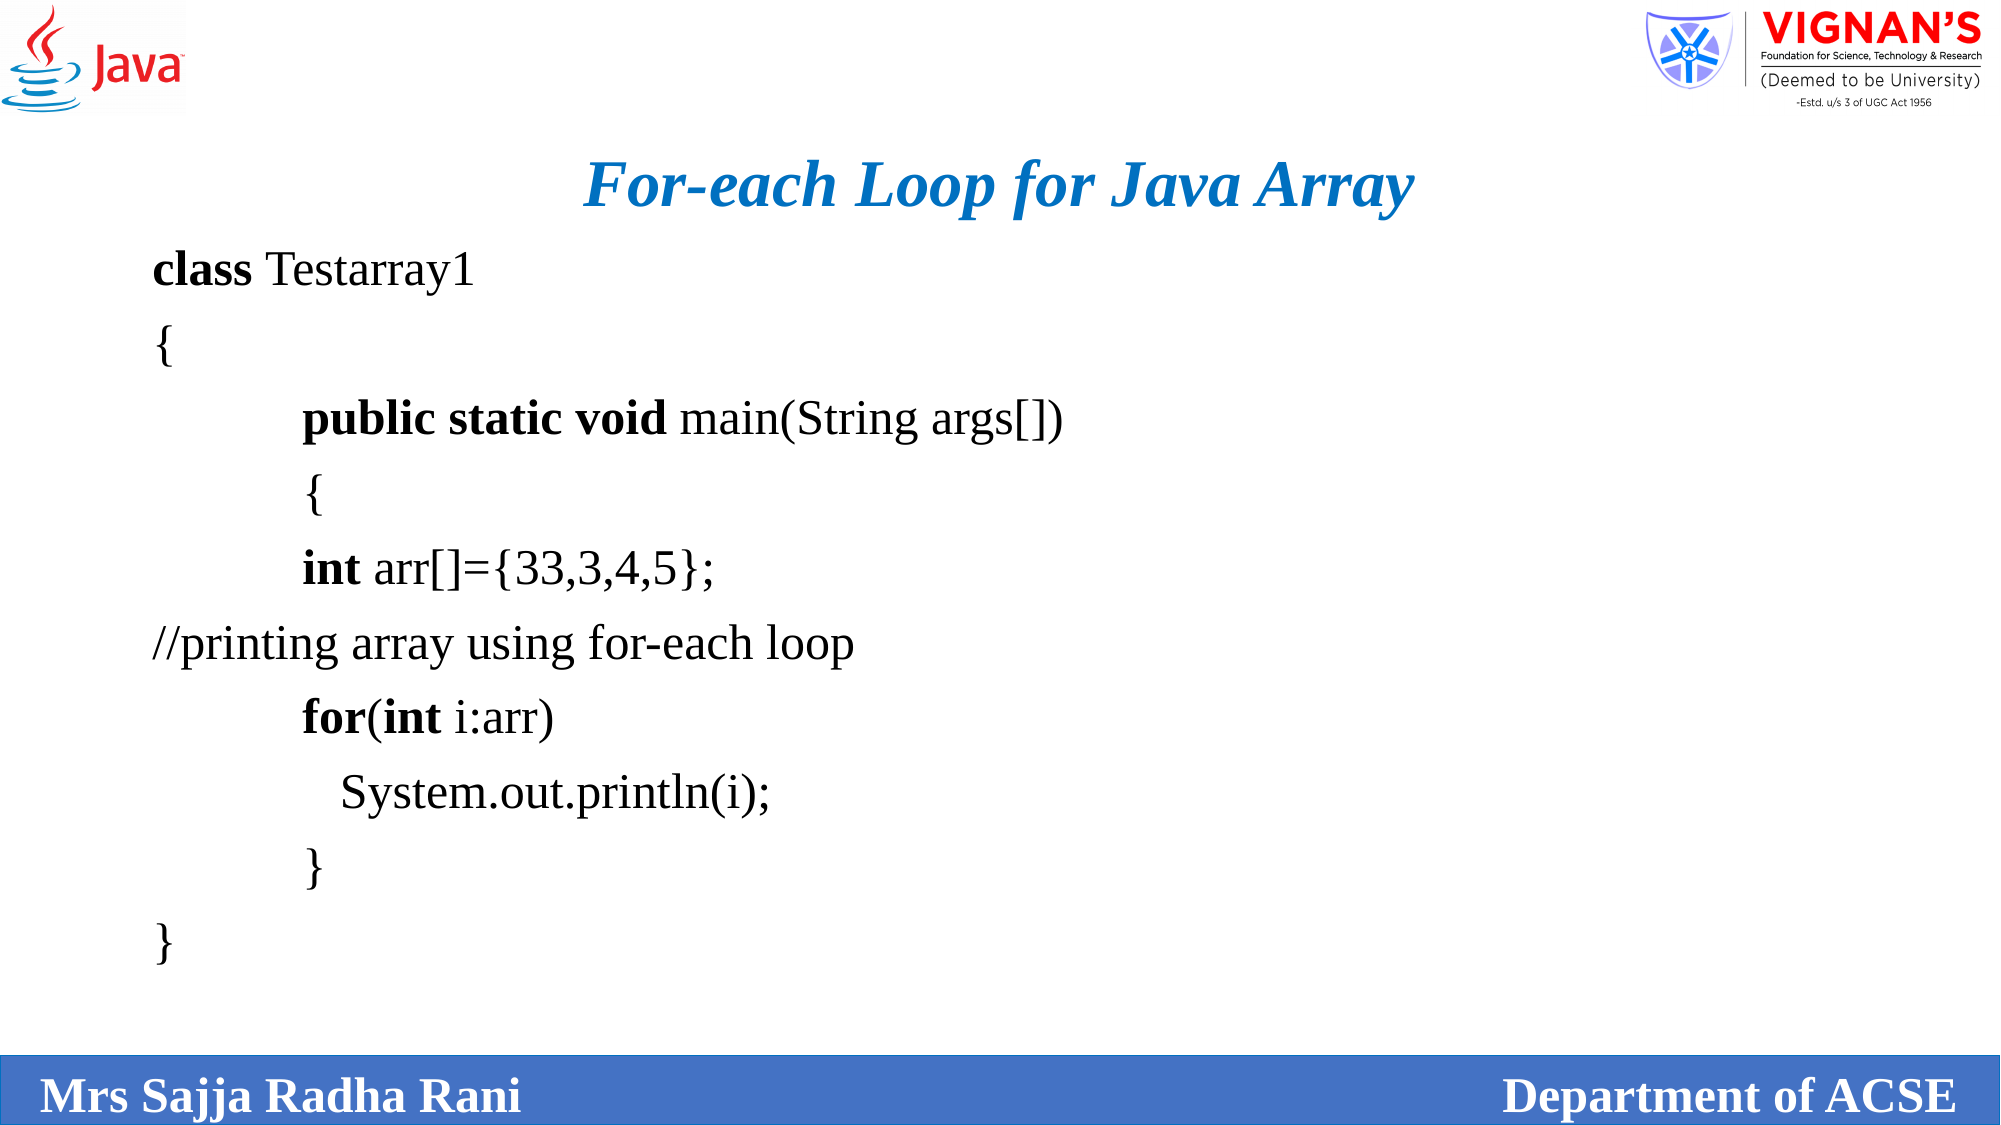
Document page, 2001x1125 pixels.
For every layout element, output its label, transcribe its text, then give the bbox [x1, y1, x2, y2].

picture [1631, 0, 2000, 116]
list For-each Loop for Java Array class Testarray1 { public static void main(String args[]) { int arr[]={33,3,4,5}; //printing array using for-each loop for(int i:arr) System.out.println(i); } } [137, 141, 1863, 984]
picture [0, 0, 186, 116]
